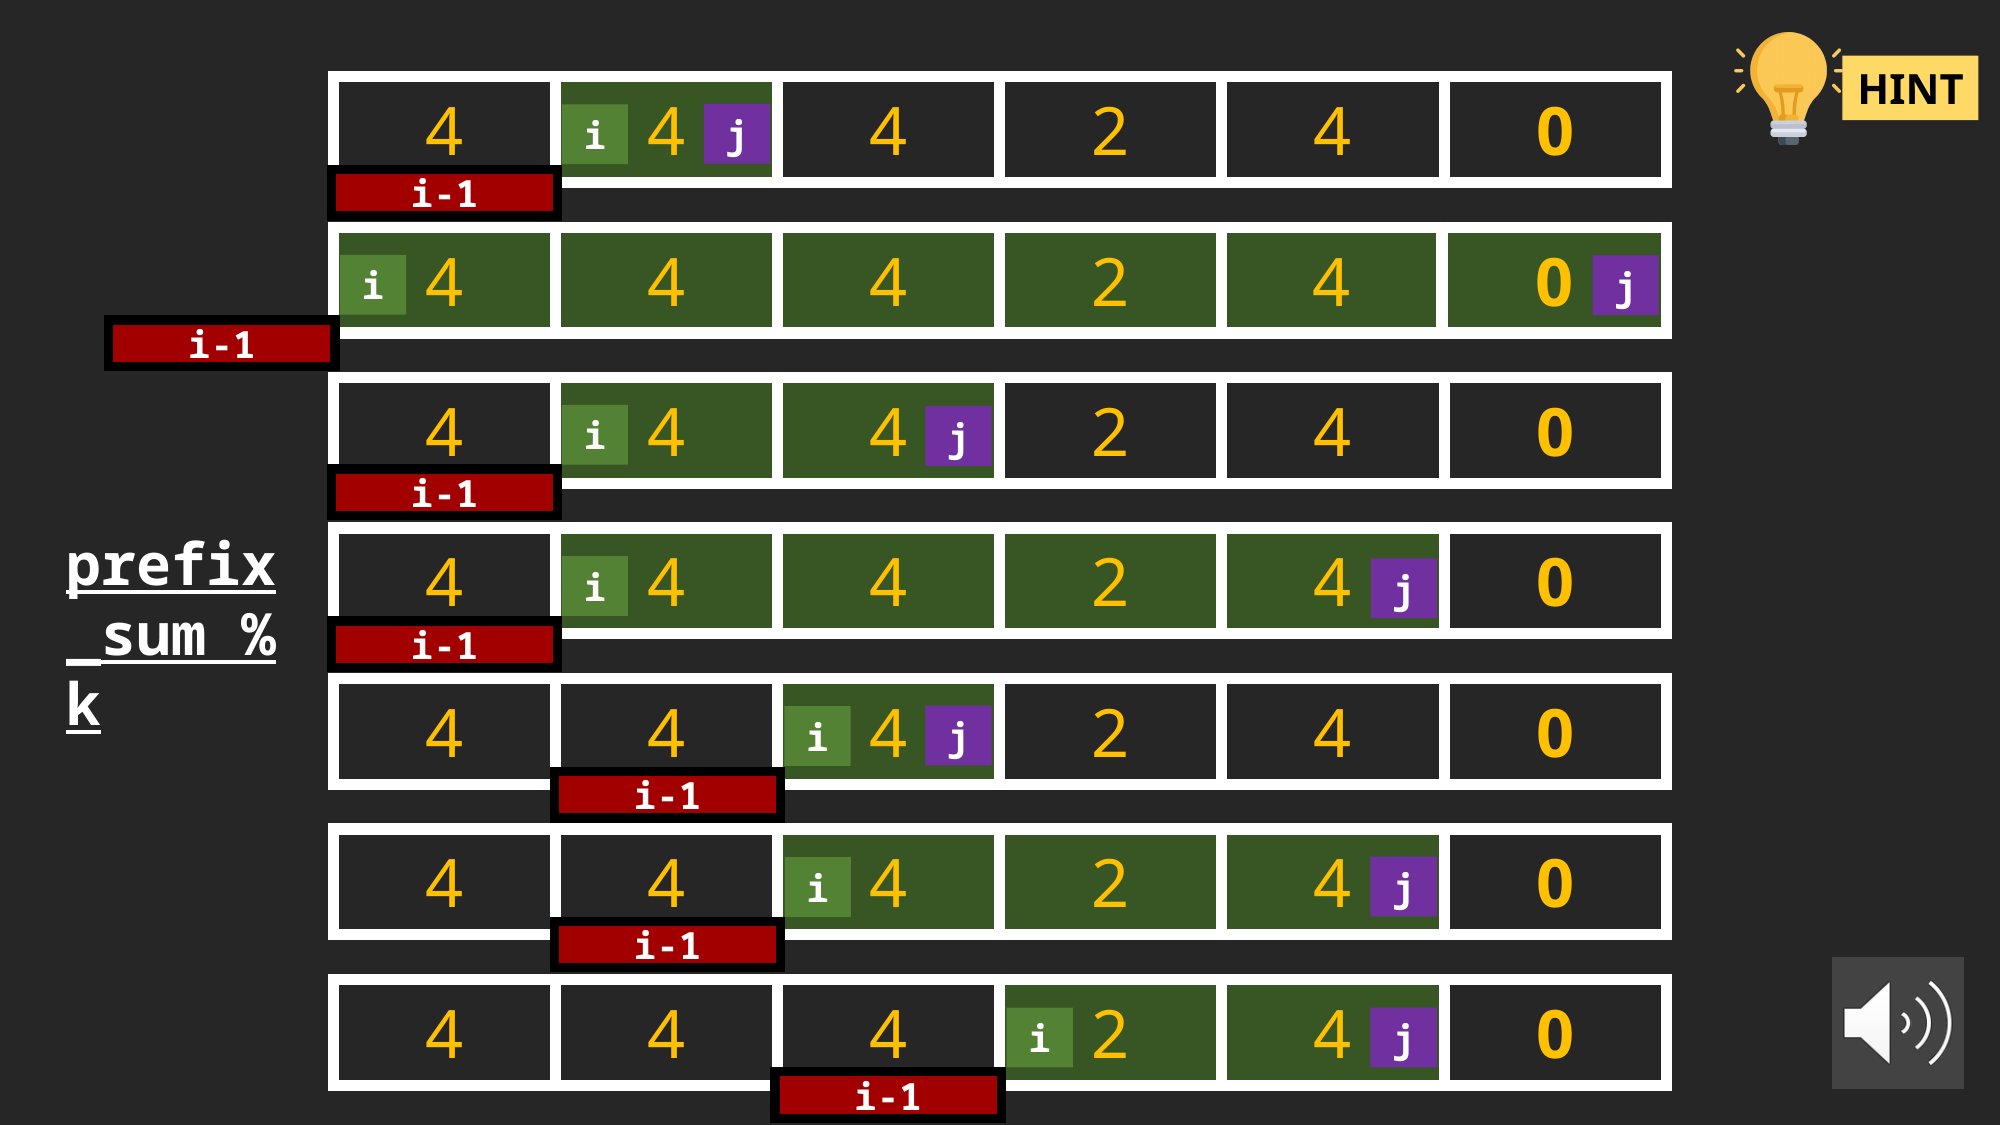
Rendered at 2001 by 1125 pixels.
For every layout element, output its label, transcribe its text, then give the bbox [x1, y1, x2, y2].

table_header 4 [339, 534, 550, 620]
text_box j [1370, 558, 1437, 619]
text_box i-1 [553, 770, 782, 819]
table_header 4 [561, 835, 772, 920]
table_header 4 [1227, 534, 1439, 628]
table_header 2 [1005, 383, 1216, 478]
table_header 0 [1450, 985, 1661, 1080]
table_header 4 [339, 835, 550, 929]
table_header 4 [1227, 383, 1439, 478]
text_box j [703, 103, 771, 164]
text_box i [784, 706, 851, 766]
table_header 4 [561, 534, 772, 628]
text_box j [925, 406, 992, 466]
text_box j [1592, 255, 1659, 315]
table_header 0 [1450, 534, 1661, 628]
text_box HINT [1845, 55, 1979, 121]
text_box i-1 [330, 620, 559, 669]
table_header 4 [1227, 684, 1439, 779]
text_box i-1 [553, 920, 782, 969]
table_header 2 [1005, 985, 1216, 1080]
table_header 4 [339, 82, 550, 168]
table_header 4 [339, 684, 550, 779]
text_box i [1006, 1007, 1073, 1068]
text_box i-1 [108, 319, 336, 368]
table_header 4 [1227, 835, 1439, 929]
table_header 2 [1005, 233, 1216, 327]
text_box i [561, 556, 628, 616]
table_header 0 [1450, 383, 1661, 478]
table_header 4 [561, 82, 772, 177]
table_header 4 [1227, 82, 1439, 177]
table_header 0 [1450, 684, 1661, 779]
text_box i-1 [330, 468, 559, 517]
table_header 4 [561, 684, 772, 770]
text_box i-1 [774, 1071, 1002, 1119]
text_box j [925, 705, 992, 766]
table_header 2 [1005, 684, 1216, 779]
picture [1831, 956, 1965, 1090]
table_header 4 [783, 82, 994, 177]
table_header 4 [561, 985, 772, 1080]
text_box i [340, 254, 407, 315]
table_header 4 [783, 383, 994, 478]
table_header 4 [339, 383, 550, 468]
table_header 4 [783, 534, 994, 628]
text_box j [1370, 1007, 1437, 1068]
text_box i-1 [330, 168, 559, 217]
table_header 0 [1450, 835, 1661, 929]
table_header 4 [783, 233, 994, 327]
table_header 2 [1005, 82, 1216, 177]
table_header 4 [783, 835, 994, 929]
table_header 4 [1227, 233, 1436, 327]
table_header 0 [1450, 82, 1661, 177]
text_box i [784, 857, 851, 917]
table_header 2 [1005, 835, 1216, 929]
text_box i [561, 104, 628, 165]
table_header 4 [339, 985, 550, 1080]
table_header 4 [783, 985, 994, 1071]
text_box j [1370, 856, 1437, 917]
table_header 2 [1005, 534, 1216, 628]
table_header 4 [339, 233, 550, 327]
text_box i [561, 404, 628, 465]
table_header 4 [561, 383, 772, 478]
table_header 0 [1448, 233, 1661, 327]
table_header 4 [1227, 985, 1439, 1080]
table_header 4 [783, 684, 994, 779]
picture [1732, 32, 1845, 145]
table_header 4 [561, 233, 772, 327]
text_box prefix_sum % k [51, 519, 307, 745]
